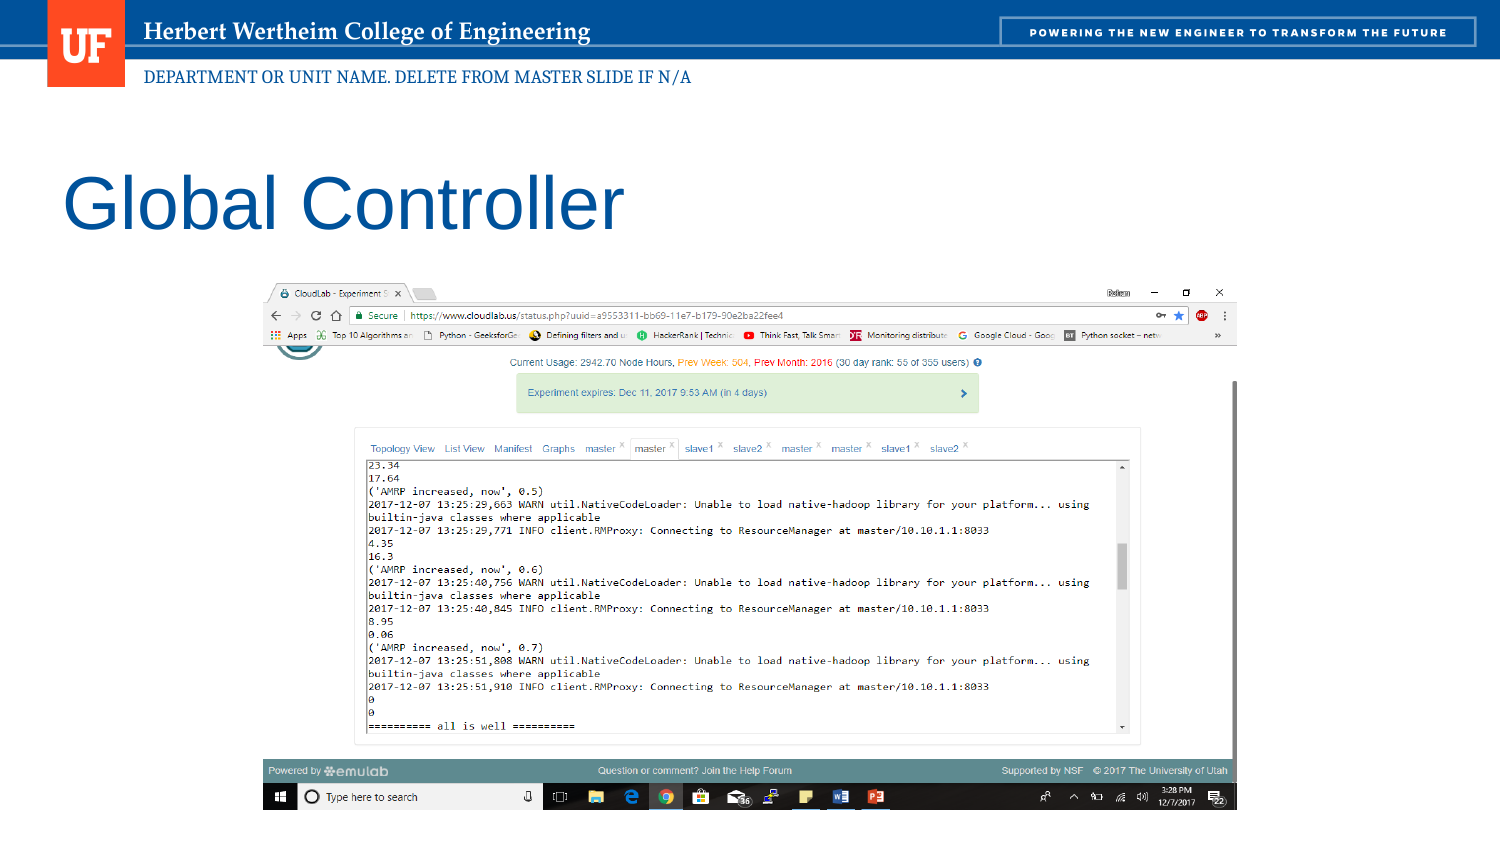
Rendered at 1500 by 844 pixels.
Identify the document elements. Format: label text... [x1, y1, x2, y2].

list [263, 283, 1237, 811]
title Global Controller [47, 146, 1288, 284]
picture [0, 0, 1500, 87]
